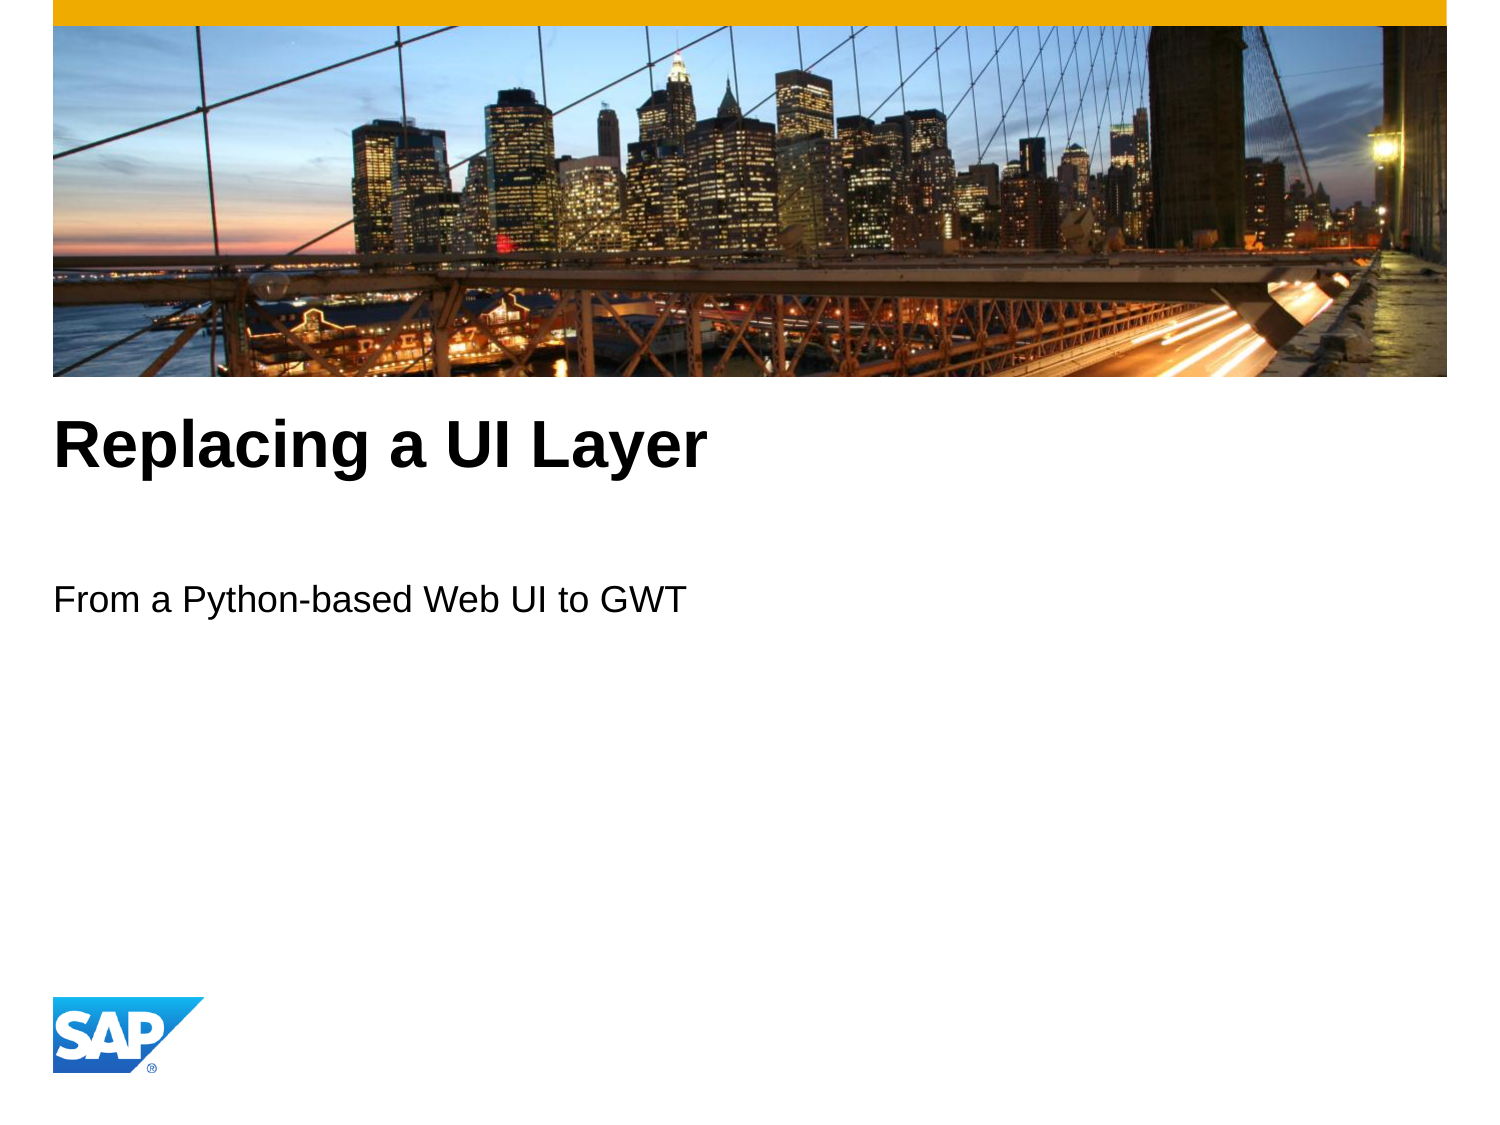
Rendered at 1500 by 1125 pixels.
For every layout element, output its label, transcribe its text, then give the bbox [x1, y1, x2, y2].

list From a Python-based Web UI to GWT [53, 575, 1447, 677]
title Replacing a UI Layer [53, 400, 1447, 523]
picture [52, 26, 1448, 377]
picture [53, 1000, 204, 1073]
